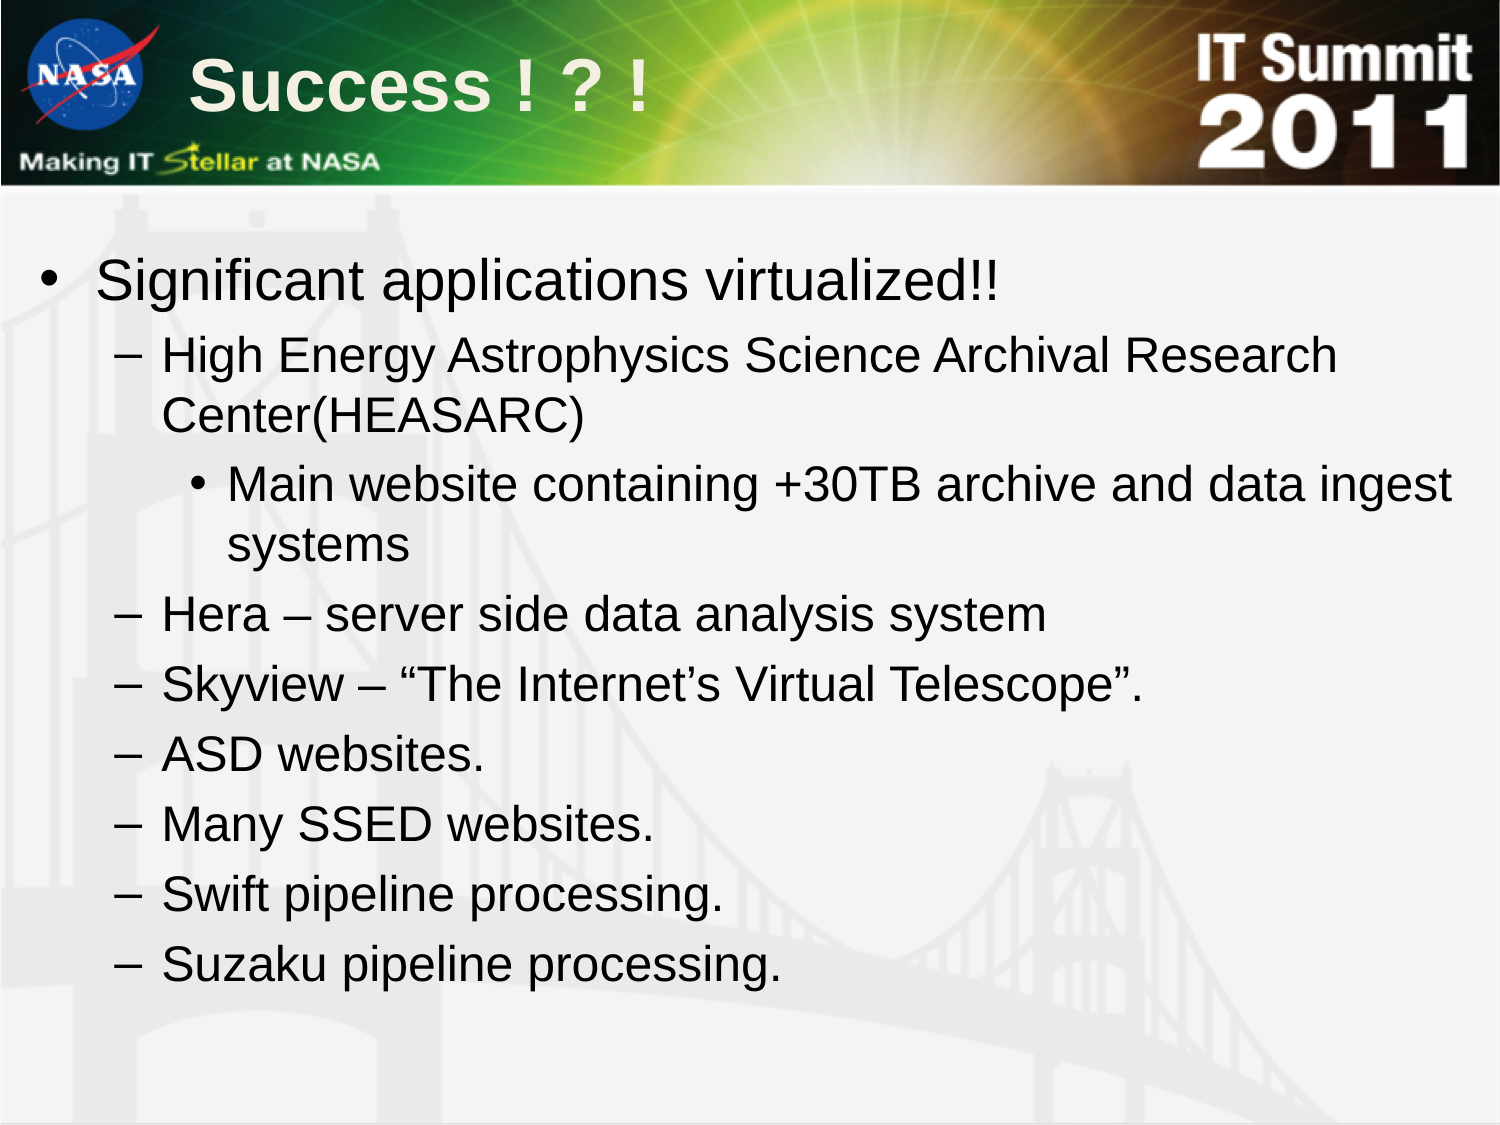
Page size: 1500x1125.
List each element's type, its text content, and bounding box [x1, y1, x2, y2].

text_box Success ! ? ! [174, 19, 1500, 144]
picture [0, 0, 1500, 189]
list Significant applications virtualized!! High Energy Astrophysics Science Archival Research Center(HEASARC) Main website containing +30TB archive and data ingest systems Hera – server side data analysis system Skyview – “The Internet’s Virtual Telescope”. ASD websites. Many SSED websites. Swift pipeline processing. Suzaku pipeline processing. [24, 234, 1479, 1039]
